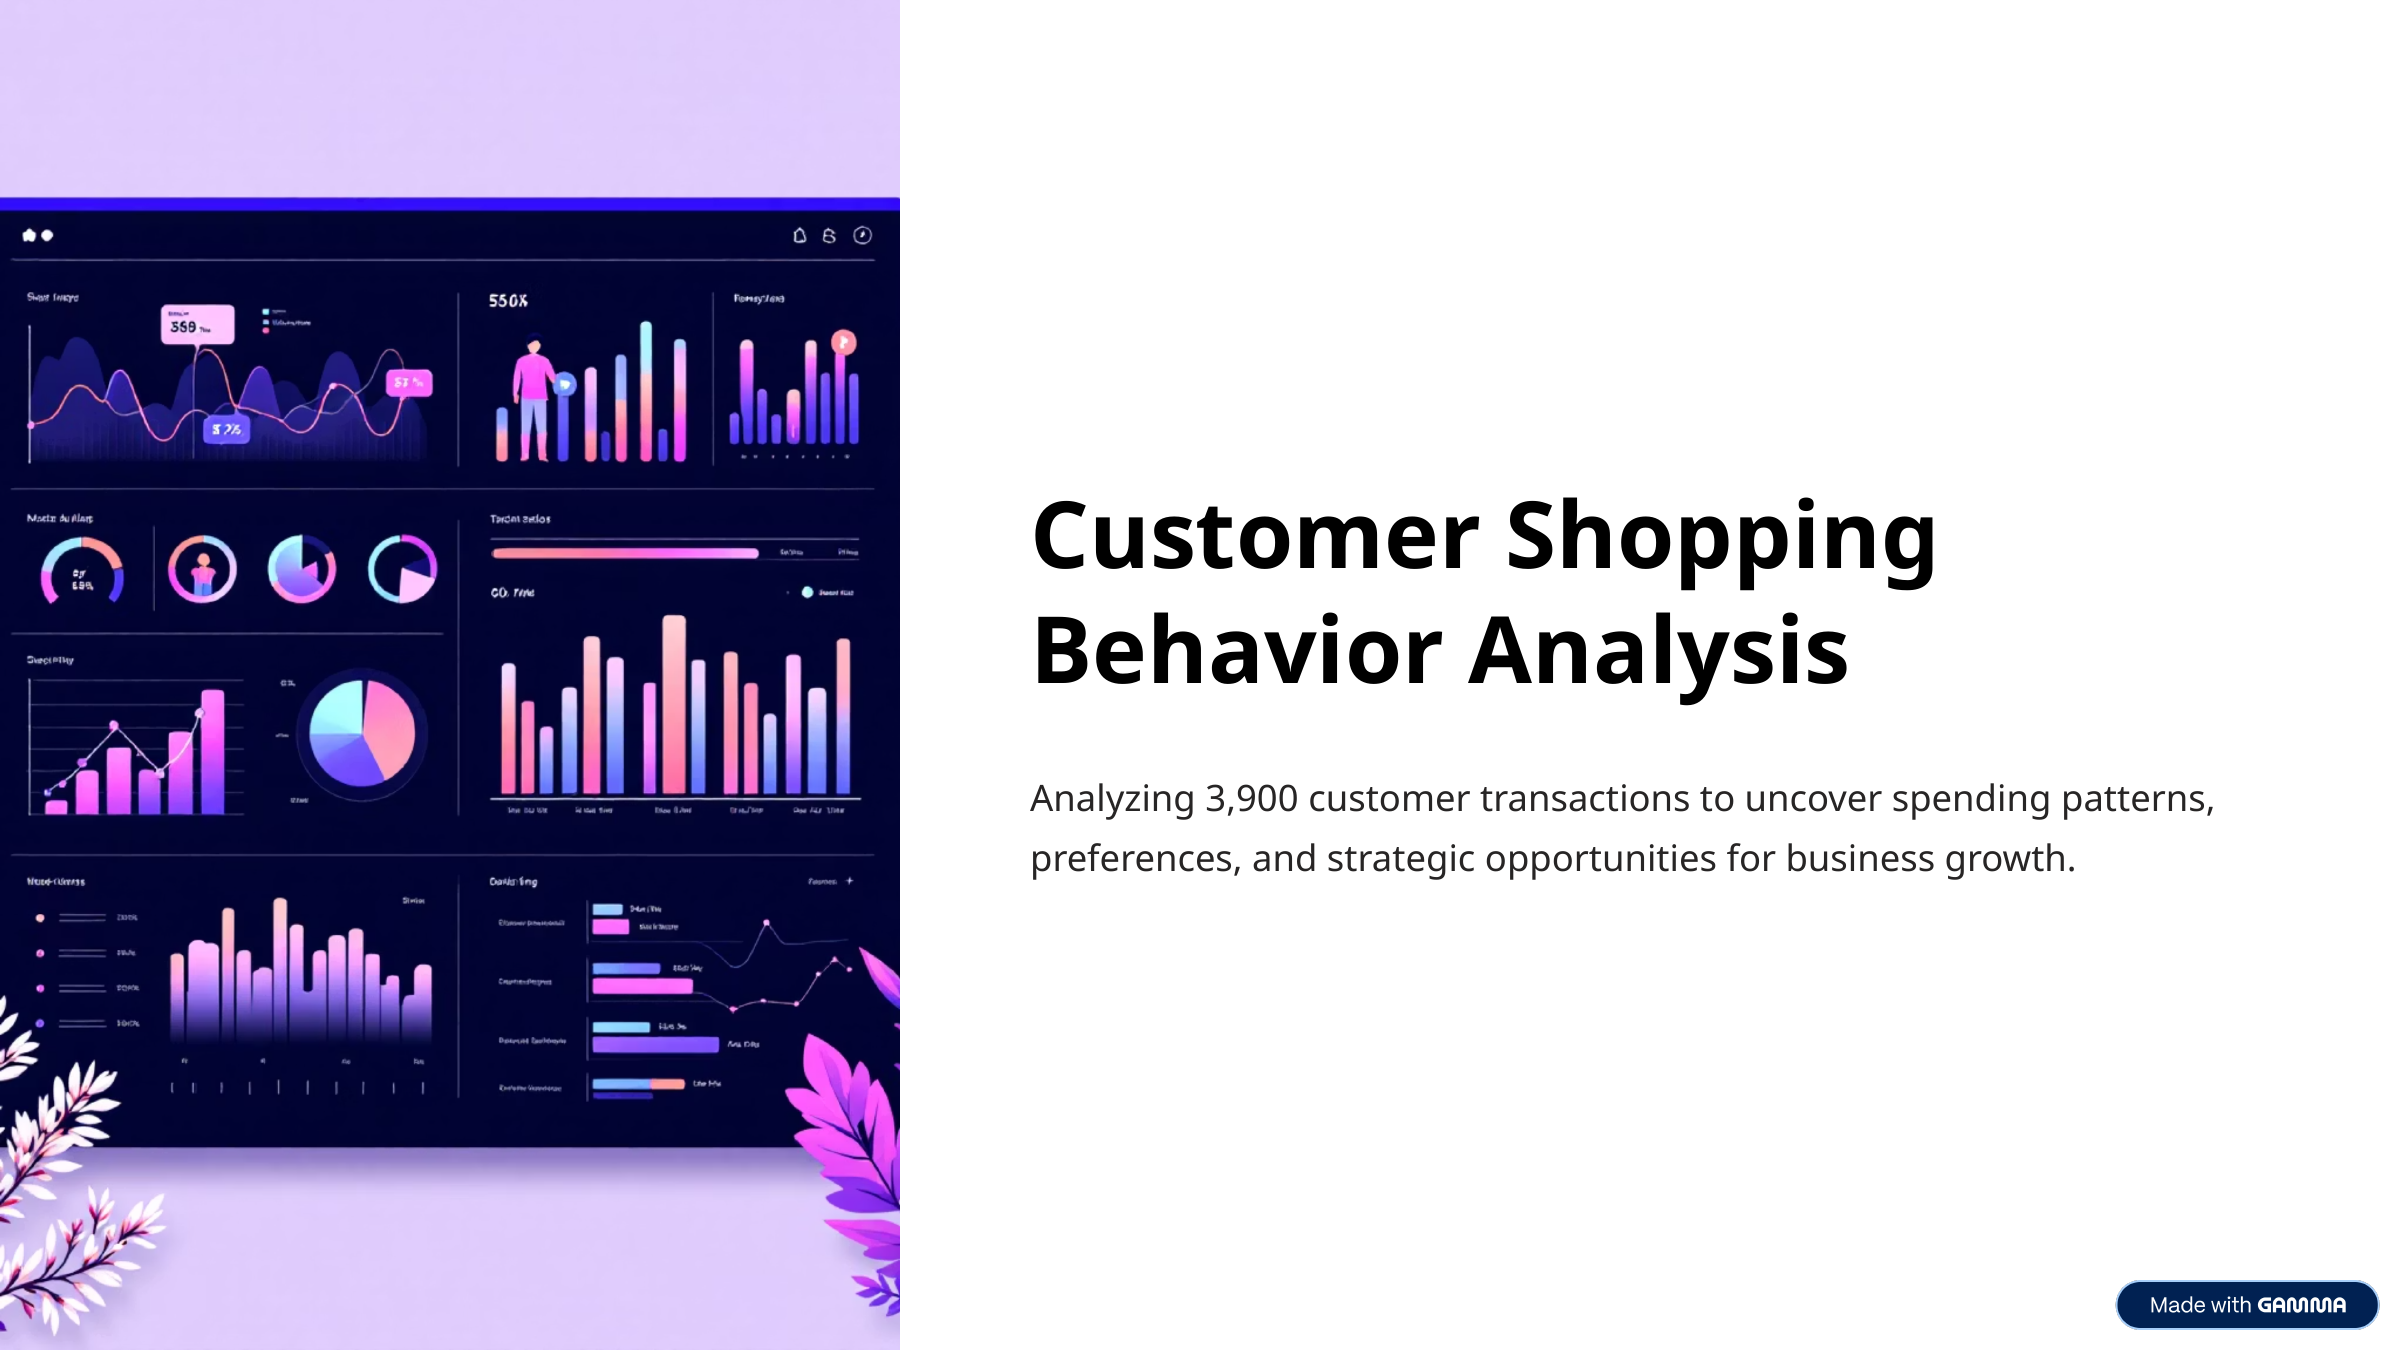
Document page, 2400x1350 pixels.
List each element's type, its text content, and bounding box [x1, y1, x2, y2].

picture [2106, 1271, 2389, 1339]
text_box Customer Shopping Behavior Analysis [1030, 471, 2270, 704]
text_box Analyzing 3,900 customer transactions to uncover spending patterns, preferences, and strategic opportunities for business growth. [1030, 759, 2270, 879]
picture [0, 0, 900, 1350]
